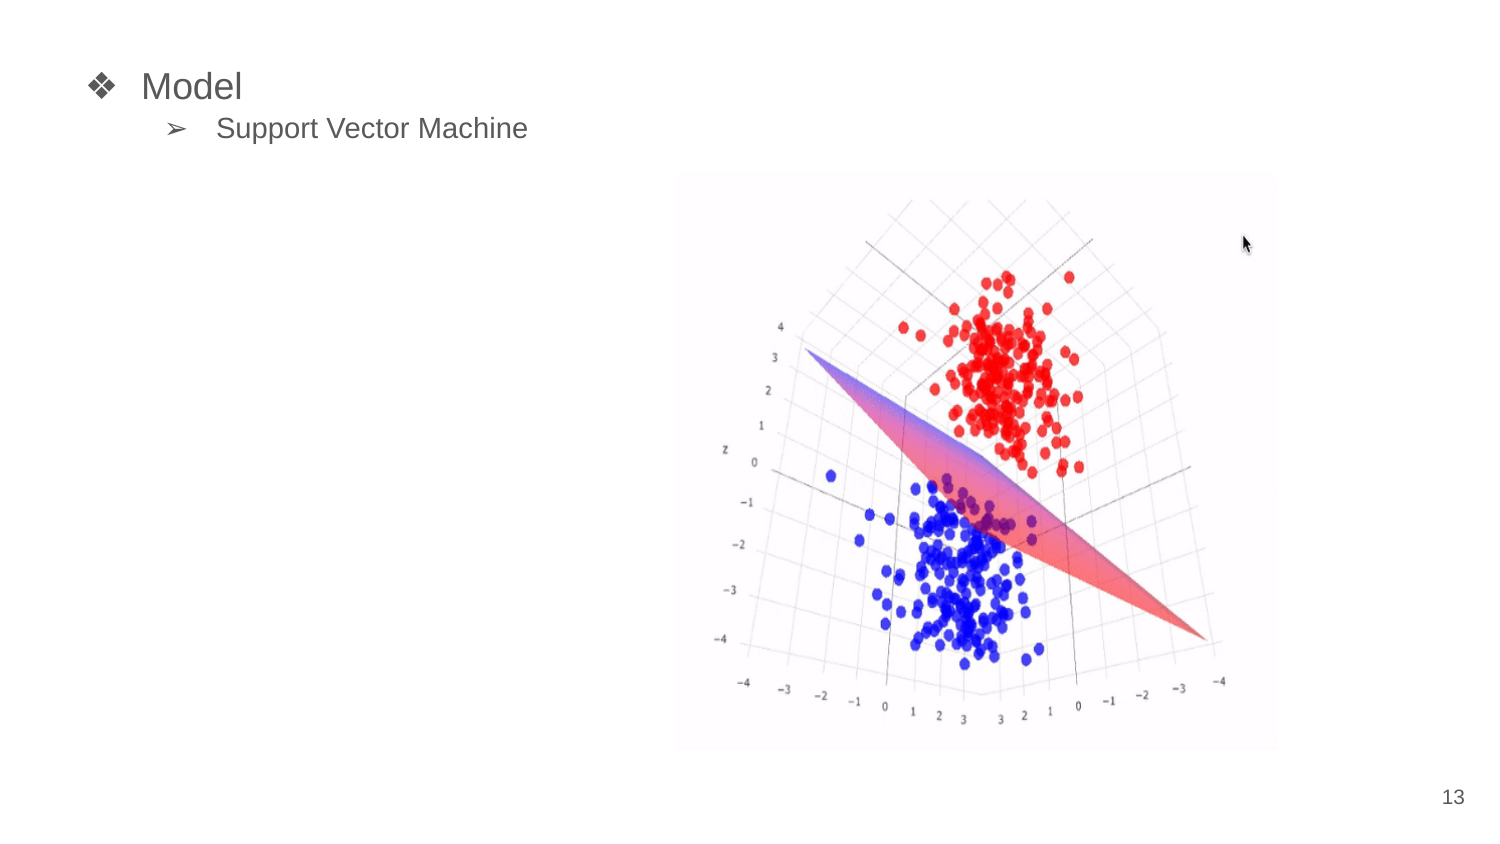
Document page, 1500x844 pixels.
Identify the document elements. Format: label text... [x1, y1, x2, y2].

picture [675, 171, 1278, 750]
slide_number ‹#› [1389, 764, 1480, 830]
list Model Support Vector Machine [51, 44, 1449, 750]
